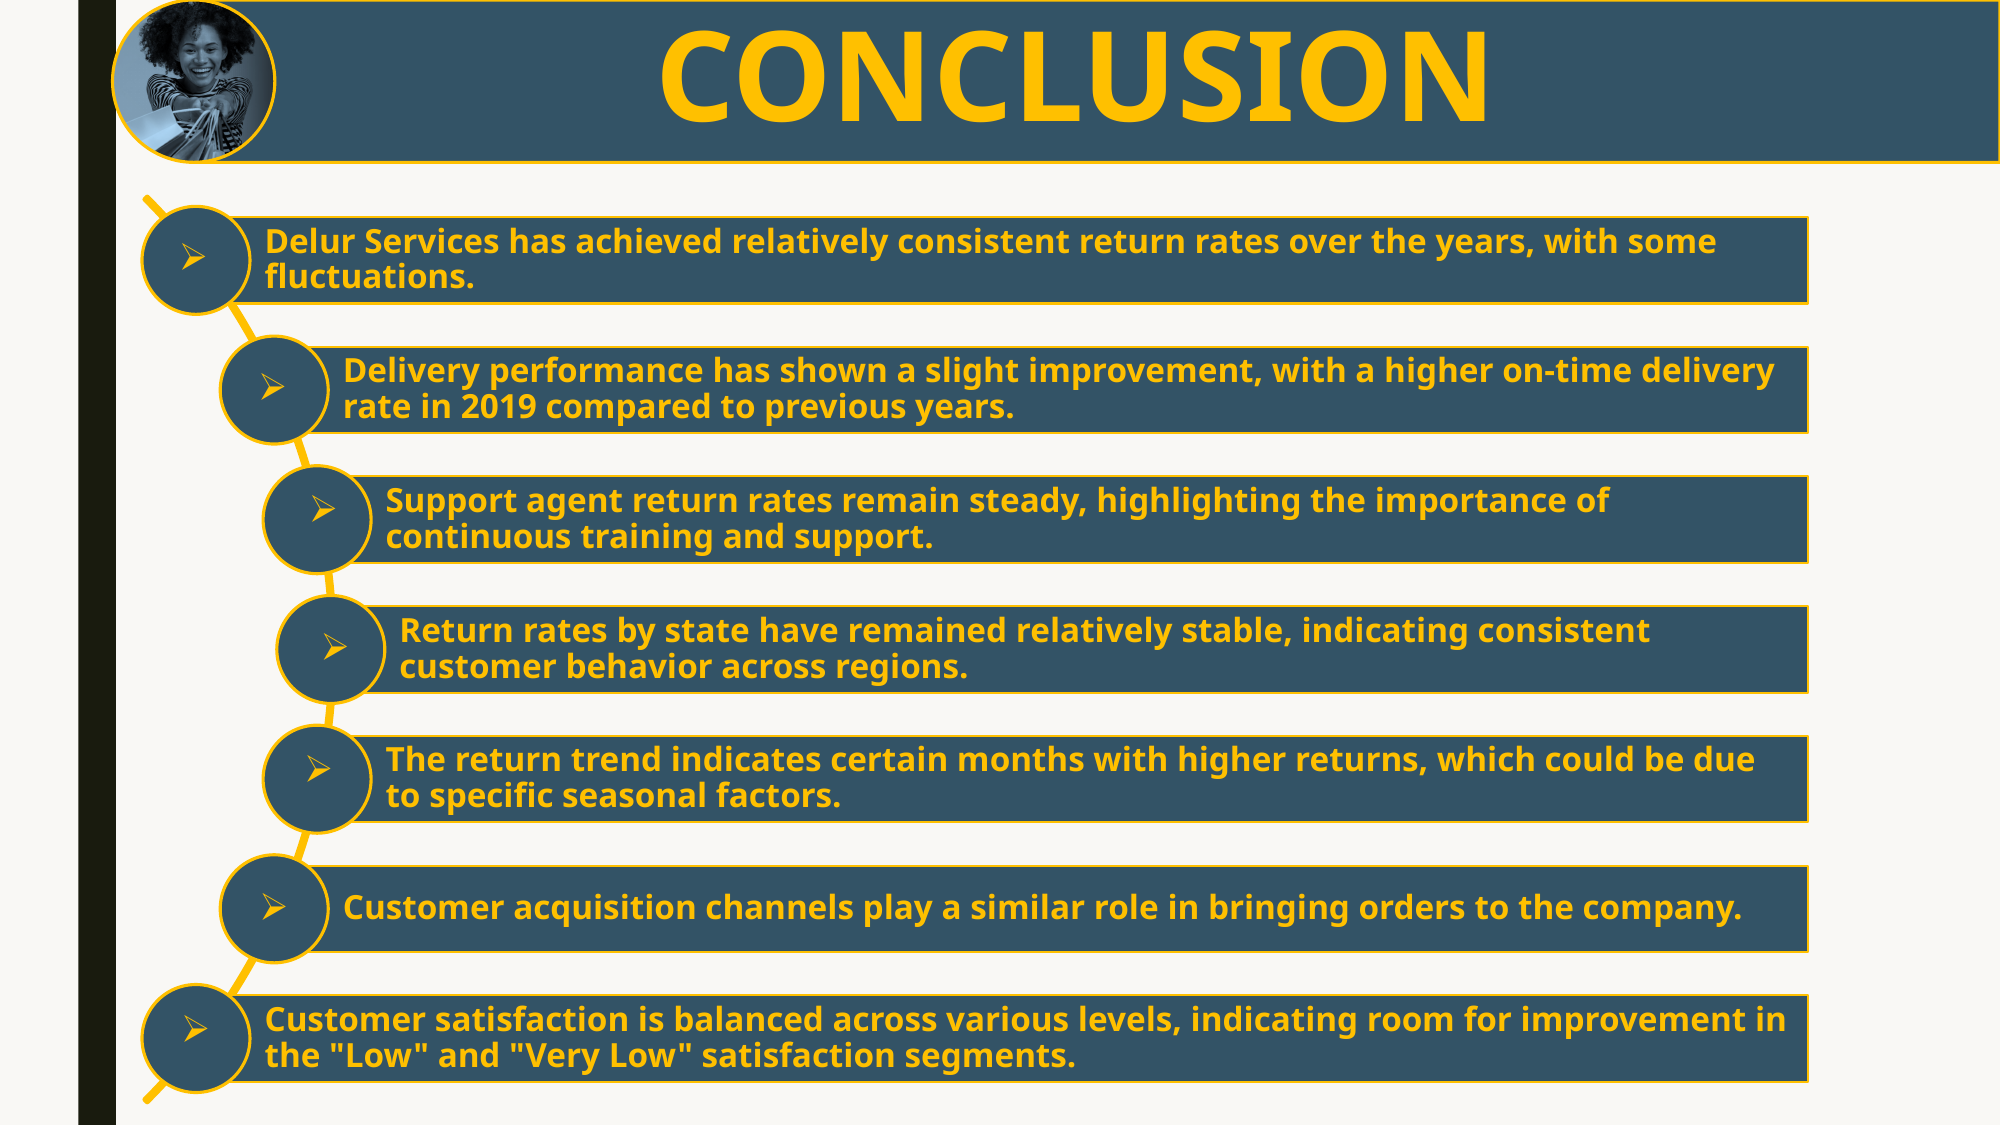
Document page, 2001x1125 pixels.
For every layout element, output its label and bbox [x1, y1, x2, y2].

list [129, 173, 1821, 1125]
text_box [112, 0, 2000, 163]
